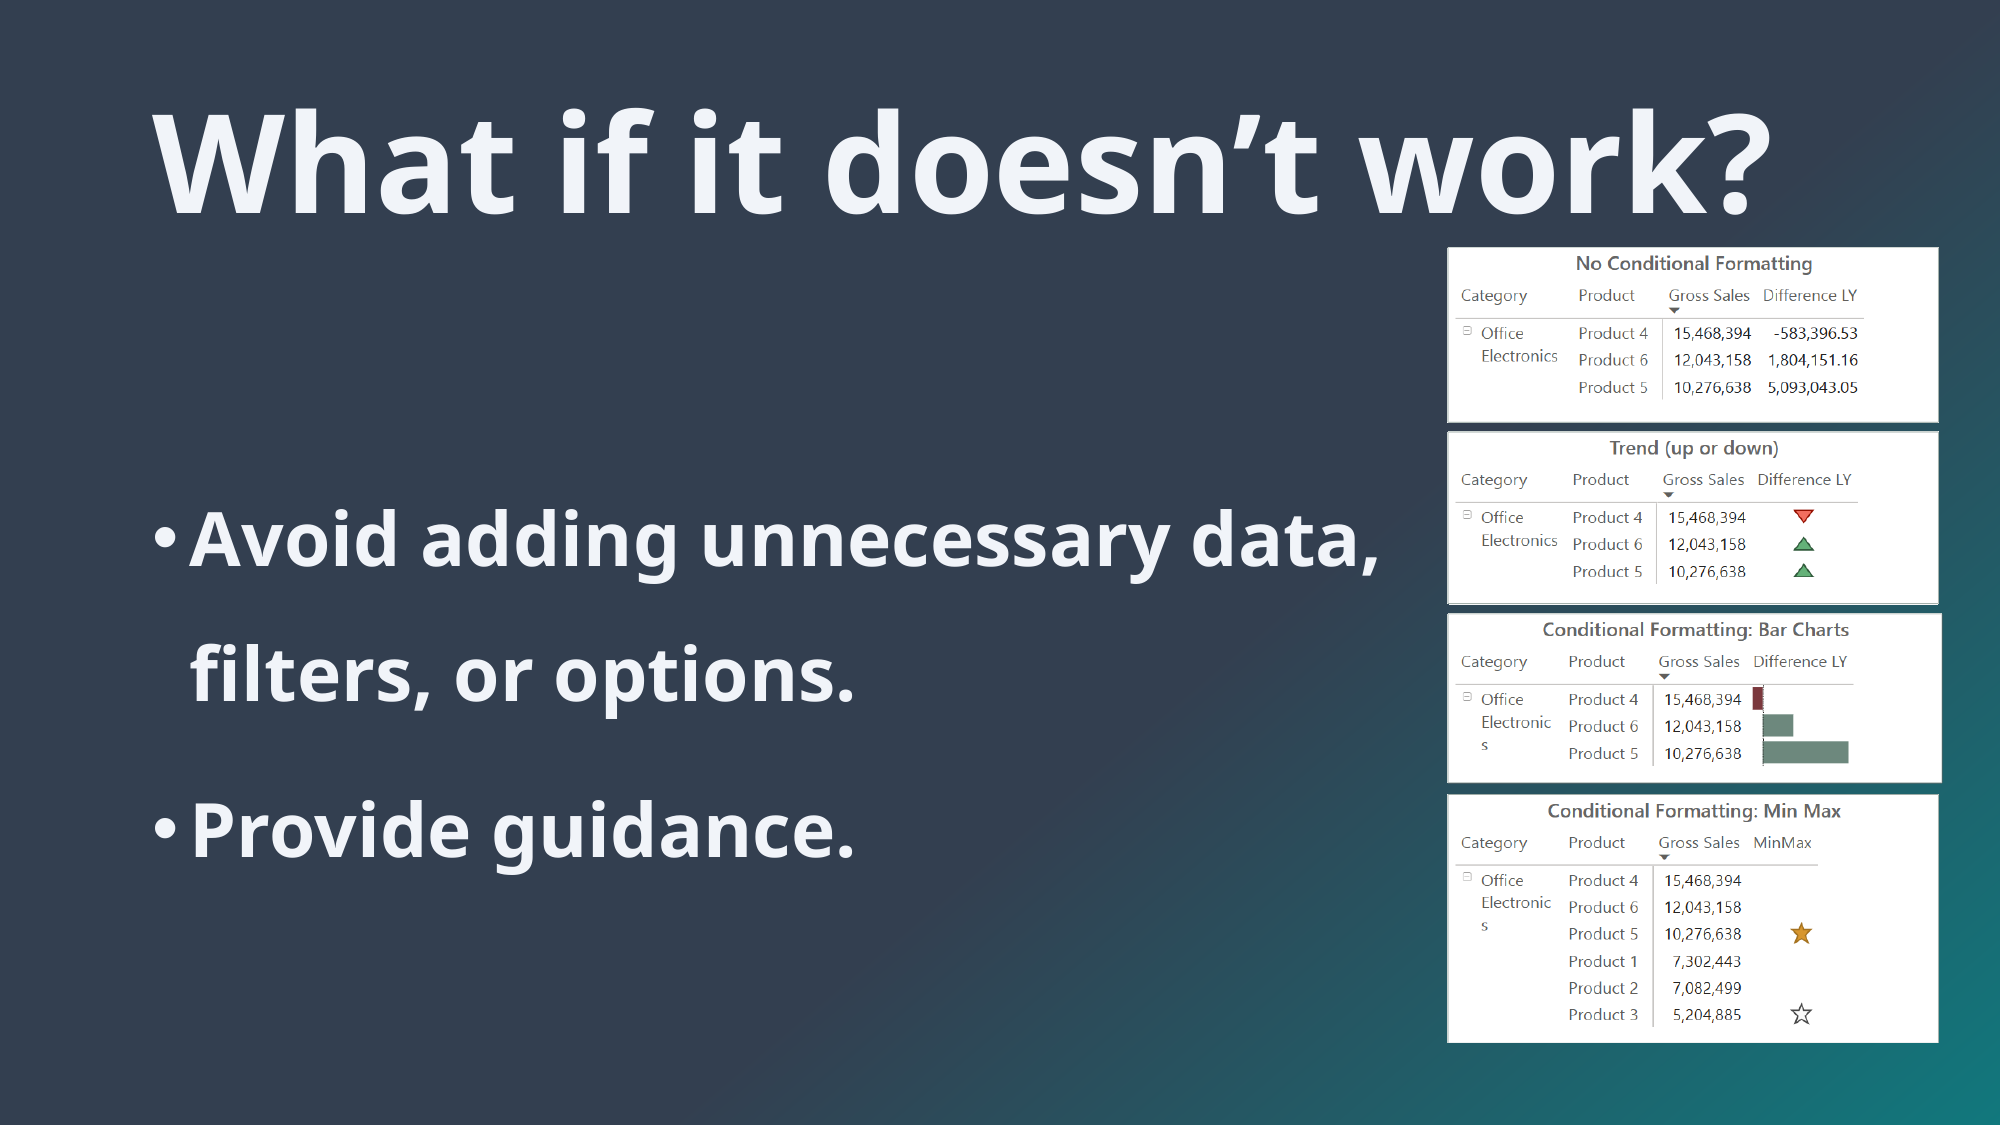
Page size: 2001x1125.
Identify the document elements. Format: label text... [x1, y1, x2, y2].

list Avoid adding unnecessary data, filters, or options. Provide guidance. [137, 299, 1411, 1020]
title What if it doesn’t work? [137, 59, 1863, 278]
picture [1433, 239, 1959, 1066]
